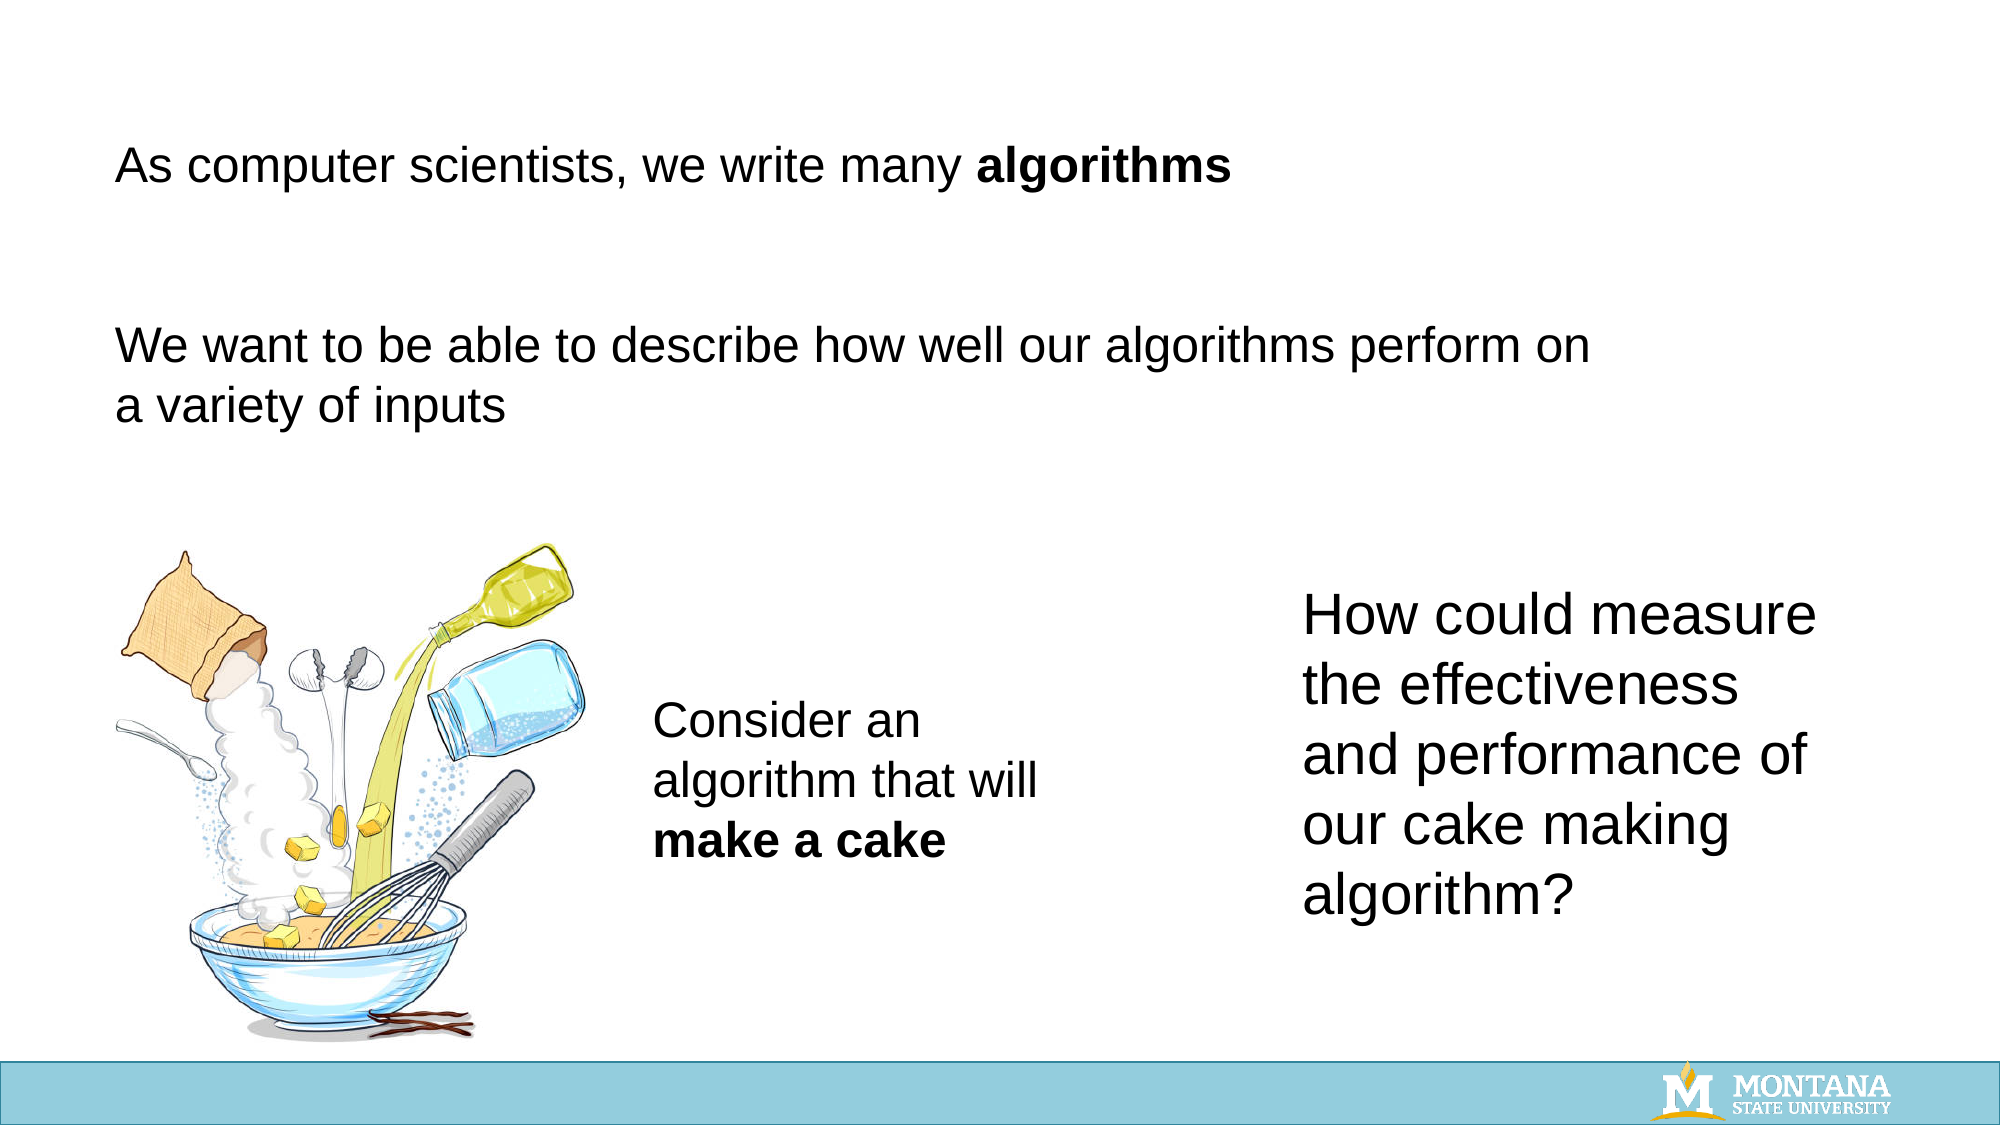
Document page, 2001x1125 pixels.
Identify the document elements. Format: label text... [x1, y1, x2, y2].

text_box Consider an algorithm that will make a cake [637, 680, 1088, 876]
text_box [1892, 1060, 2000, 1125]
text_box How could measure the effectiveness and performance of our cake making algorithm? [1287, 568, 1863, 934]
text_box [0, 1060, 1647, 1125]
text_box As computer scientists, we write many algorithms We want to be able to describe how well our algorithms perform on a variety of inputs [99, 124, 1625, 440]
picture [62, 496, 627, 1061]
picture [1649, 1060, 1892, 1122]
